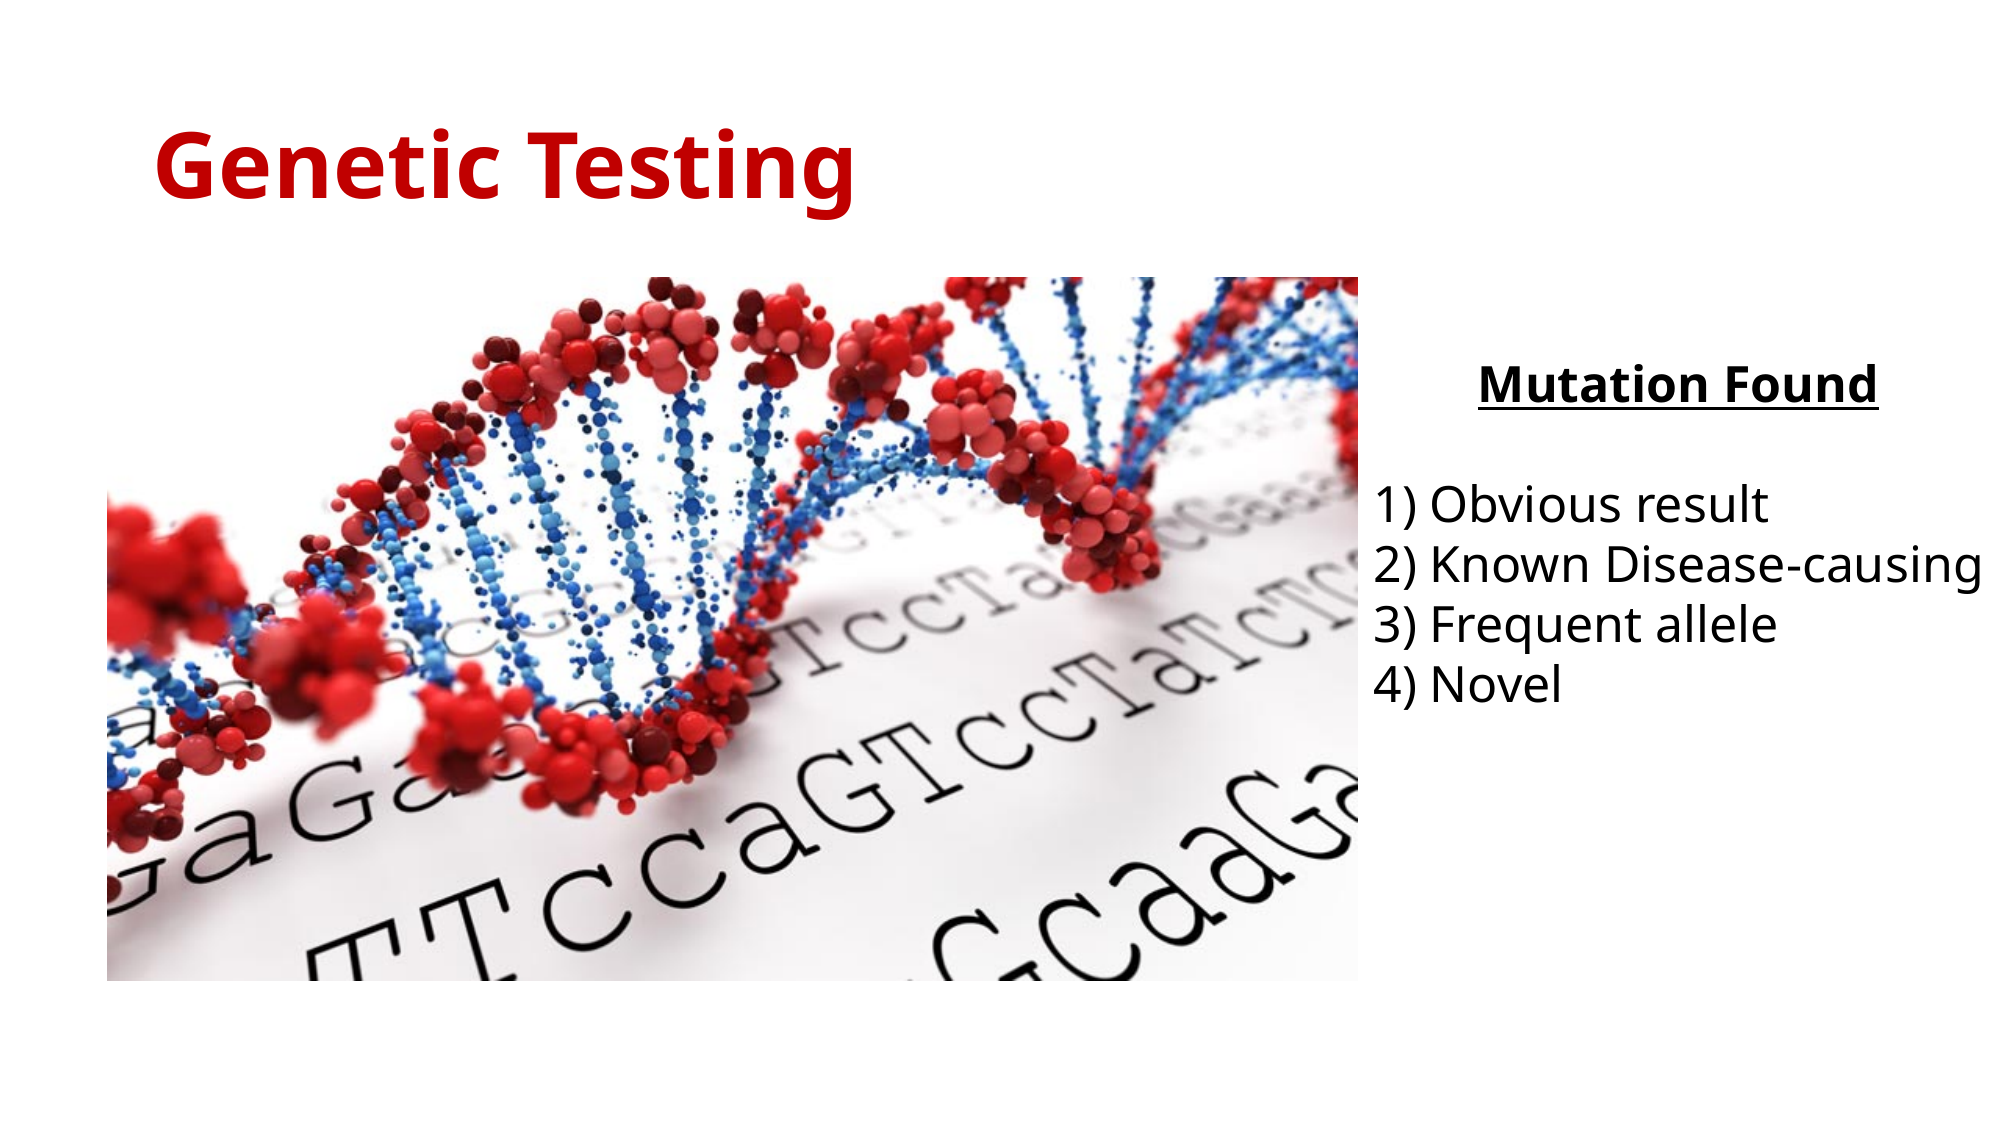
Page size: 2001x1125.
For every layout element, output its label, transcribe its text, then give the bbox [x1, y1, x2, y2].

title Genetic Testing [137, 59, 1863, 278]
picture [107, 277, 1358, 981]
text_box Mutation Found Obvious result Known Disease-causing Frequent allele Novel [1358, 345, 1999, 721]
